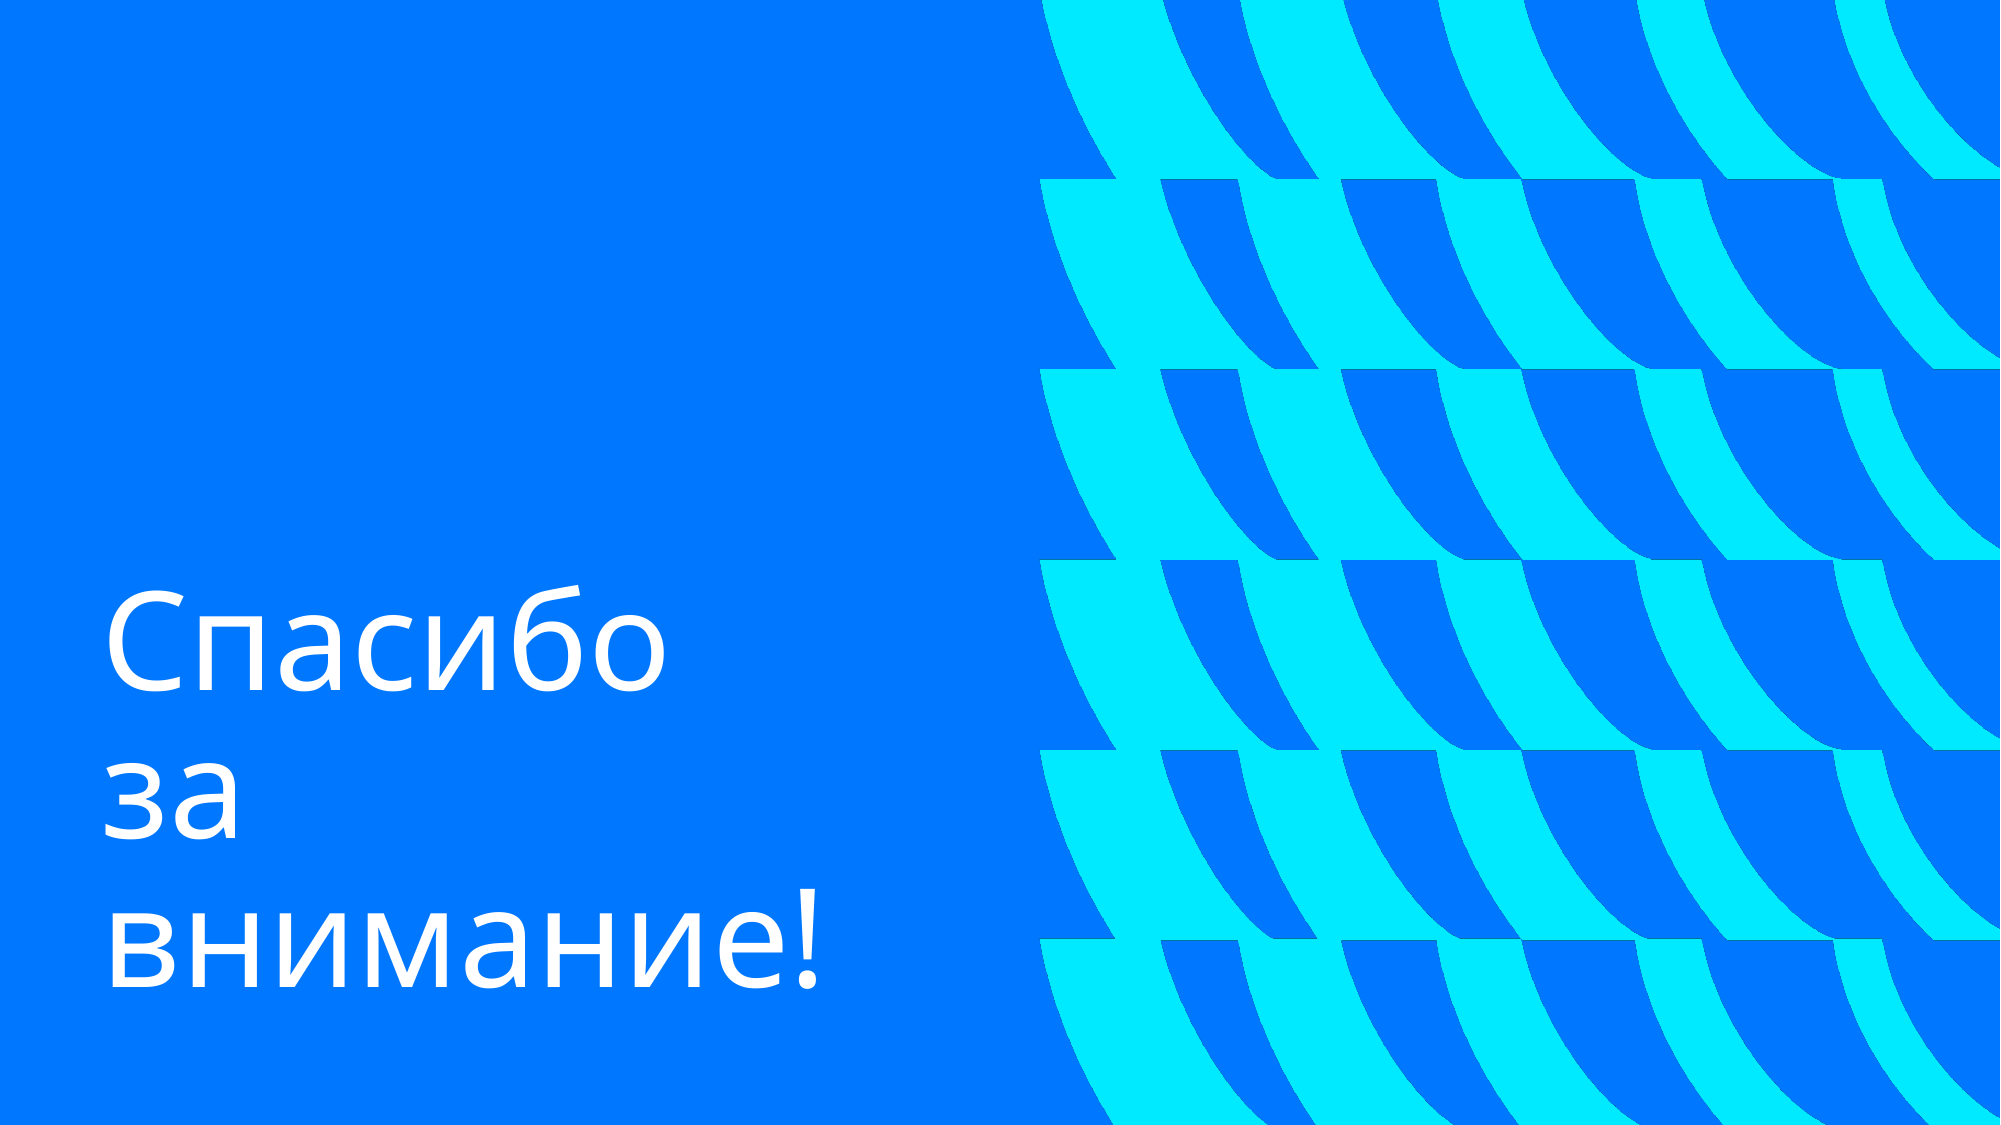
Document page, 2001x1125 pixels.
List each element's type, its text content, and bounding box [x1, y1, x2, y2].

title Спасибо за внимание! [101, 717, 1000, 1018]
picture [1035, 0, 2000, 1125]
